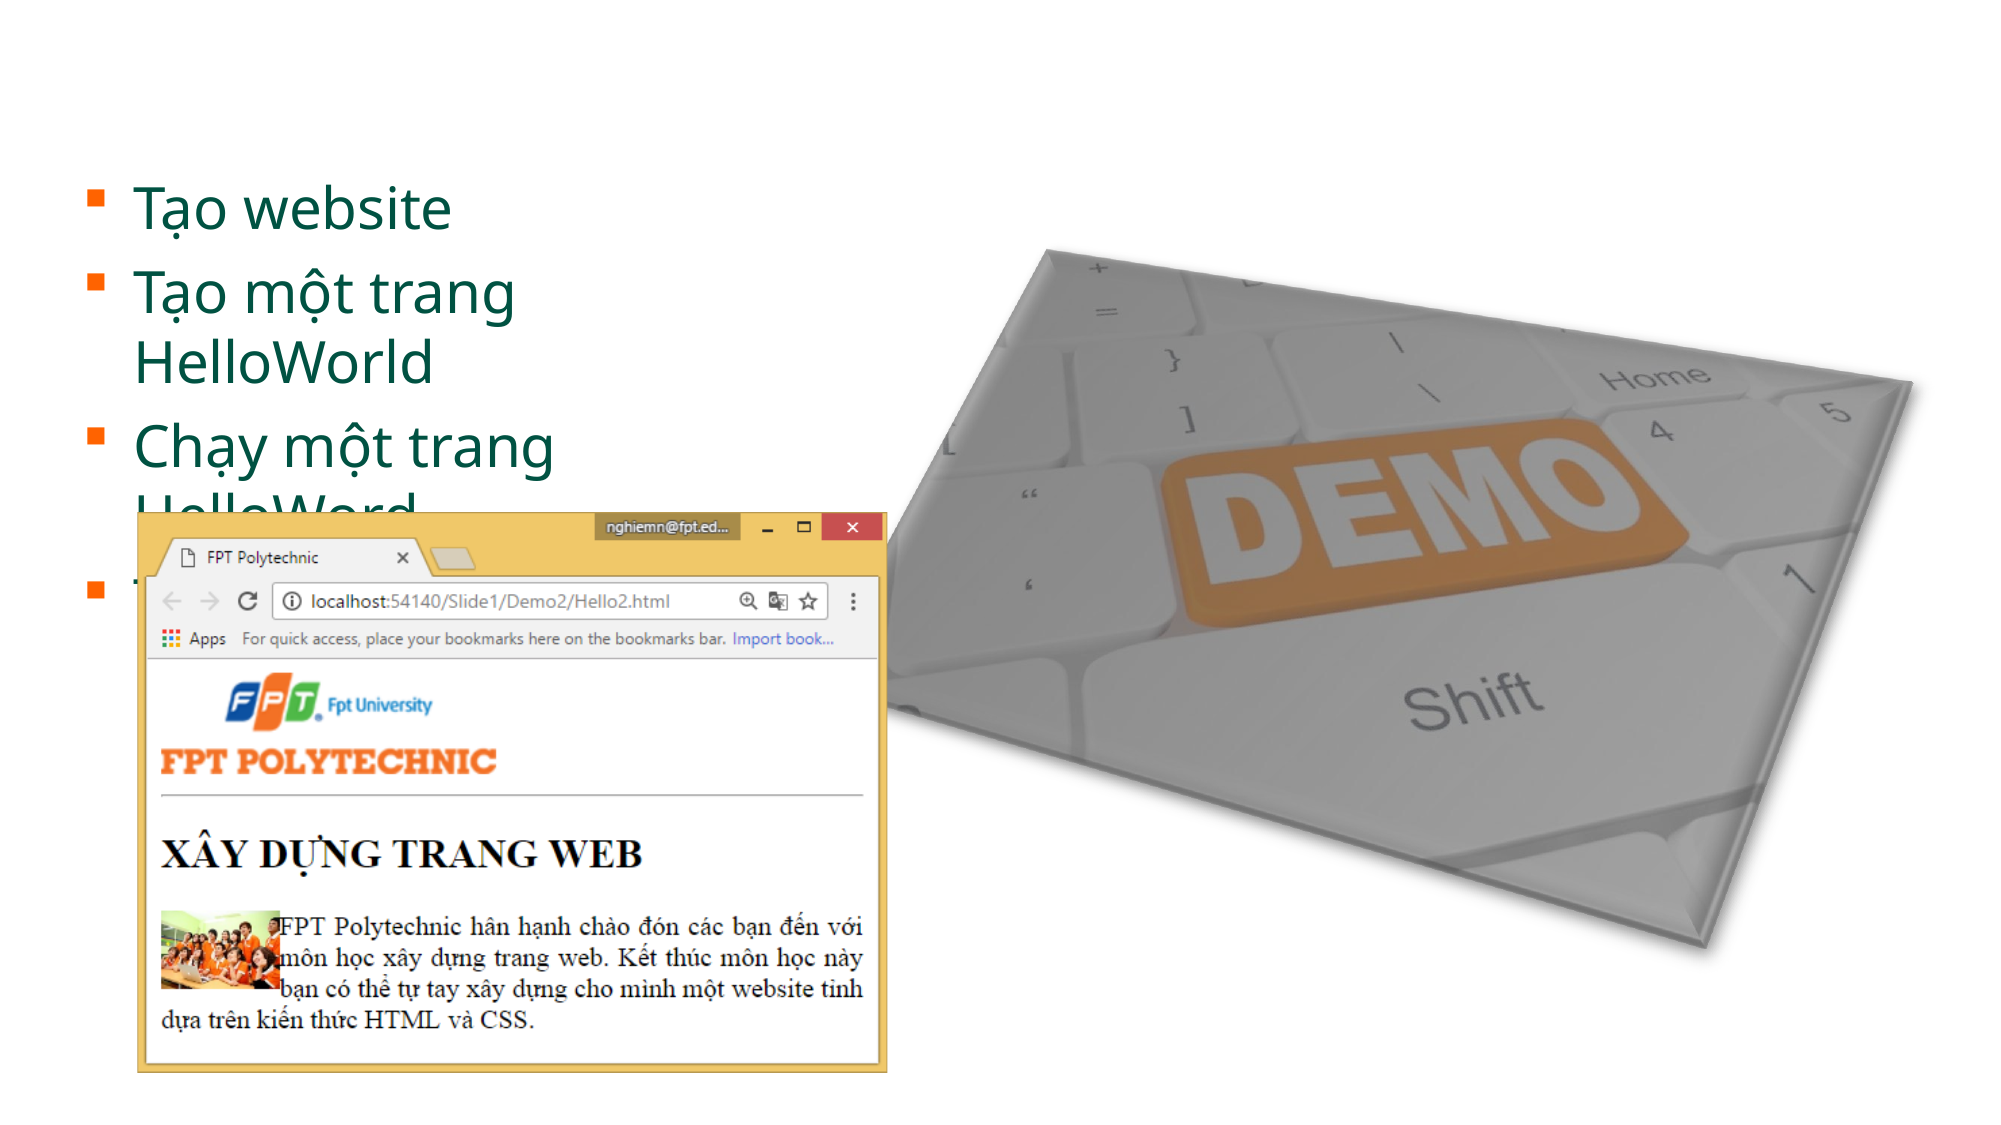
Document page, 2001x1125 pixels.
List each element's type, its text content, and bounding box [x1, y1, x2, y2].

text_box [137, 512, 888, 1073]
text_box Tạo website Tạo một trang HelloWorld Chạy một trang HelloWord Tổ chức tài nguyên [80, 170, 827, 633]
picture [827, 233, 1948, 988]
